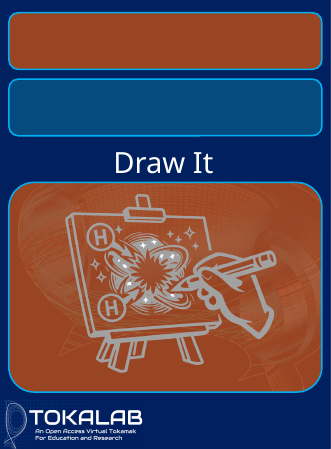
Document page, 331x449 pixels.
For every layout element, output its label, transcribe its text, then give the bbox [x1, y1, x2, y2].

picture [39, 184, 292, 384]
picture [0, 400, 144, 449]
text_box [8, 181, 323, 393]
text_box [7, 11, 324, 71]
text_box [0, 0, 331, 449]
text_box [7, 77, 324, 138]
text_box Draw It [98, 137, 229, 181]
